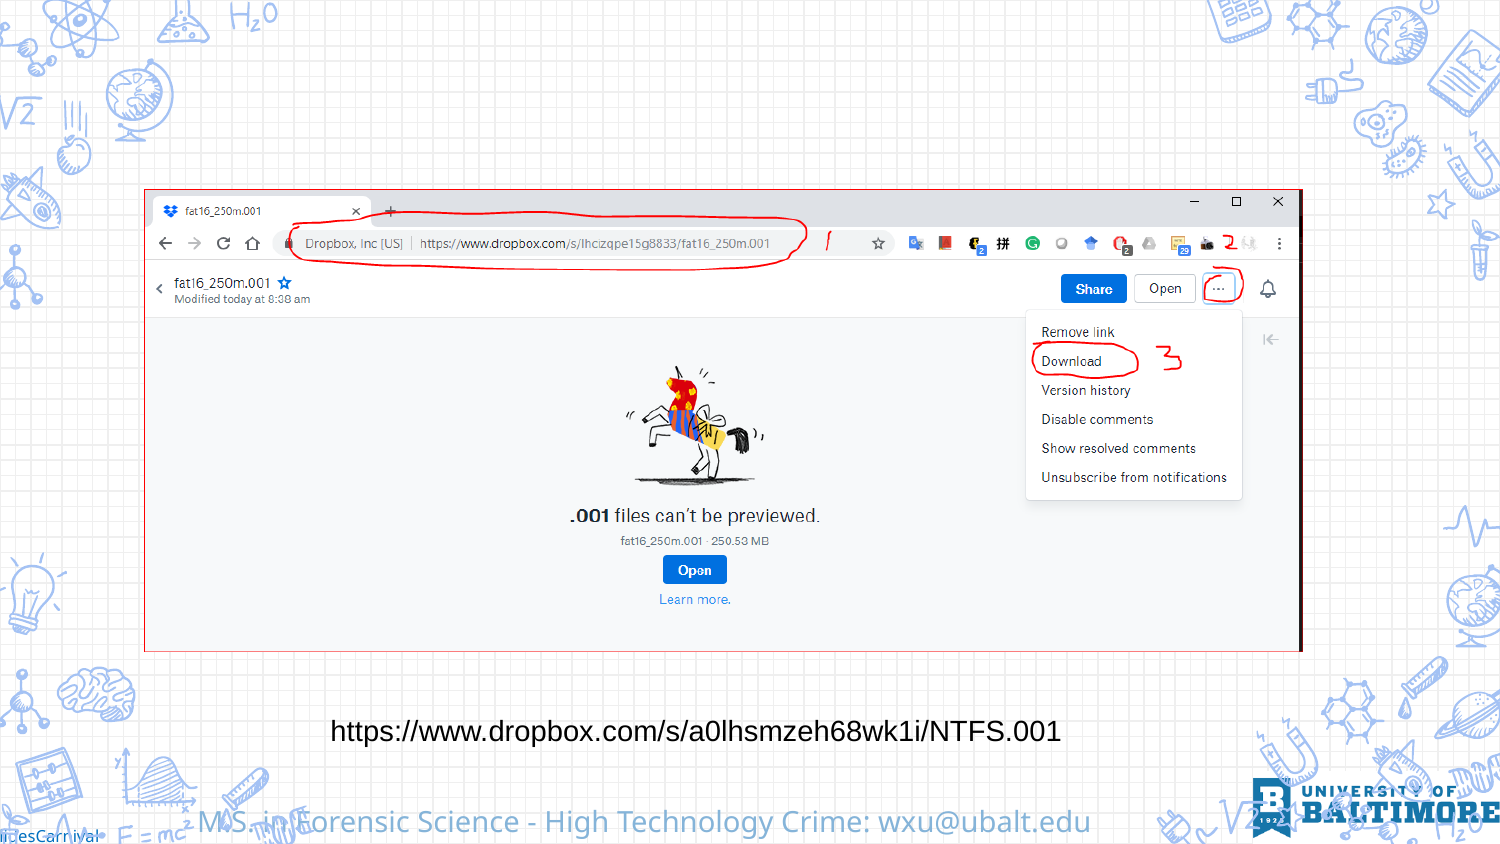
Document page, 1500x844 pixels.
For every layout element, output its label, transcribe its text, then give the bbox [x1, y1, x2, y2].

picture [1471, 771, 1479, 786]
picture [1388, 823, 1396, 835]
picture [1481, 771, 1489, 788]
picture [1253, 771, 1500, 844]
picture [1408, 786, 1417, 792]
picture [1479, 779, 1483, 790]
picture [1354, 819, 1361, 827]
text_box https://www.dropbox.com/s/a0lhsmzeh68wk1i/NTFS.001 [315, 704, 1250, 755]
picture [1405, 773, 1430, 800]
picture [144, 189, 1303, 652]
picture [1381, 771, 1421, 792]
picture [1342, 796, 1349, 806]
picture [1375, 780, 1390, 791]
picture [1283, 771, 1308, 783]
